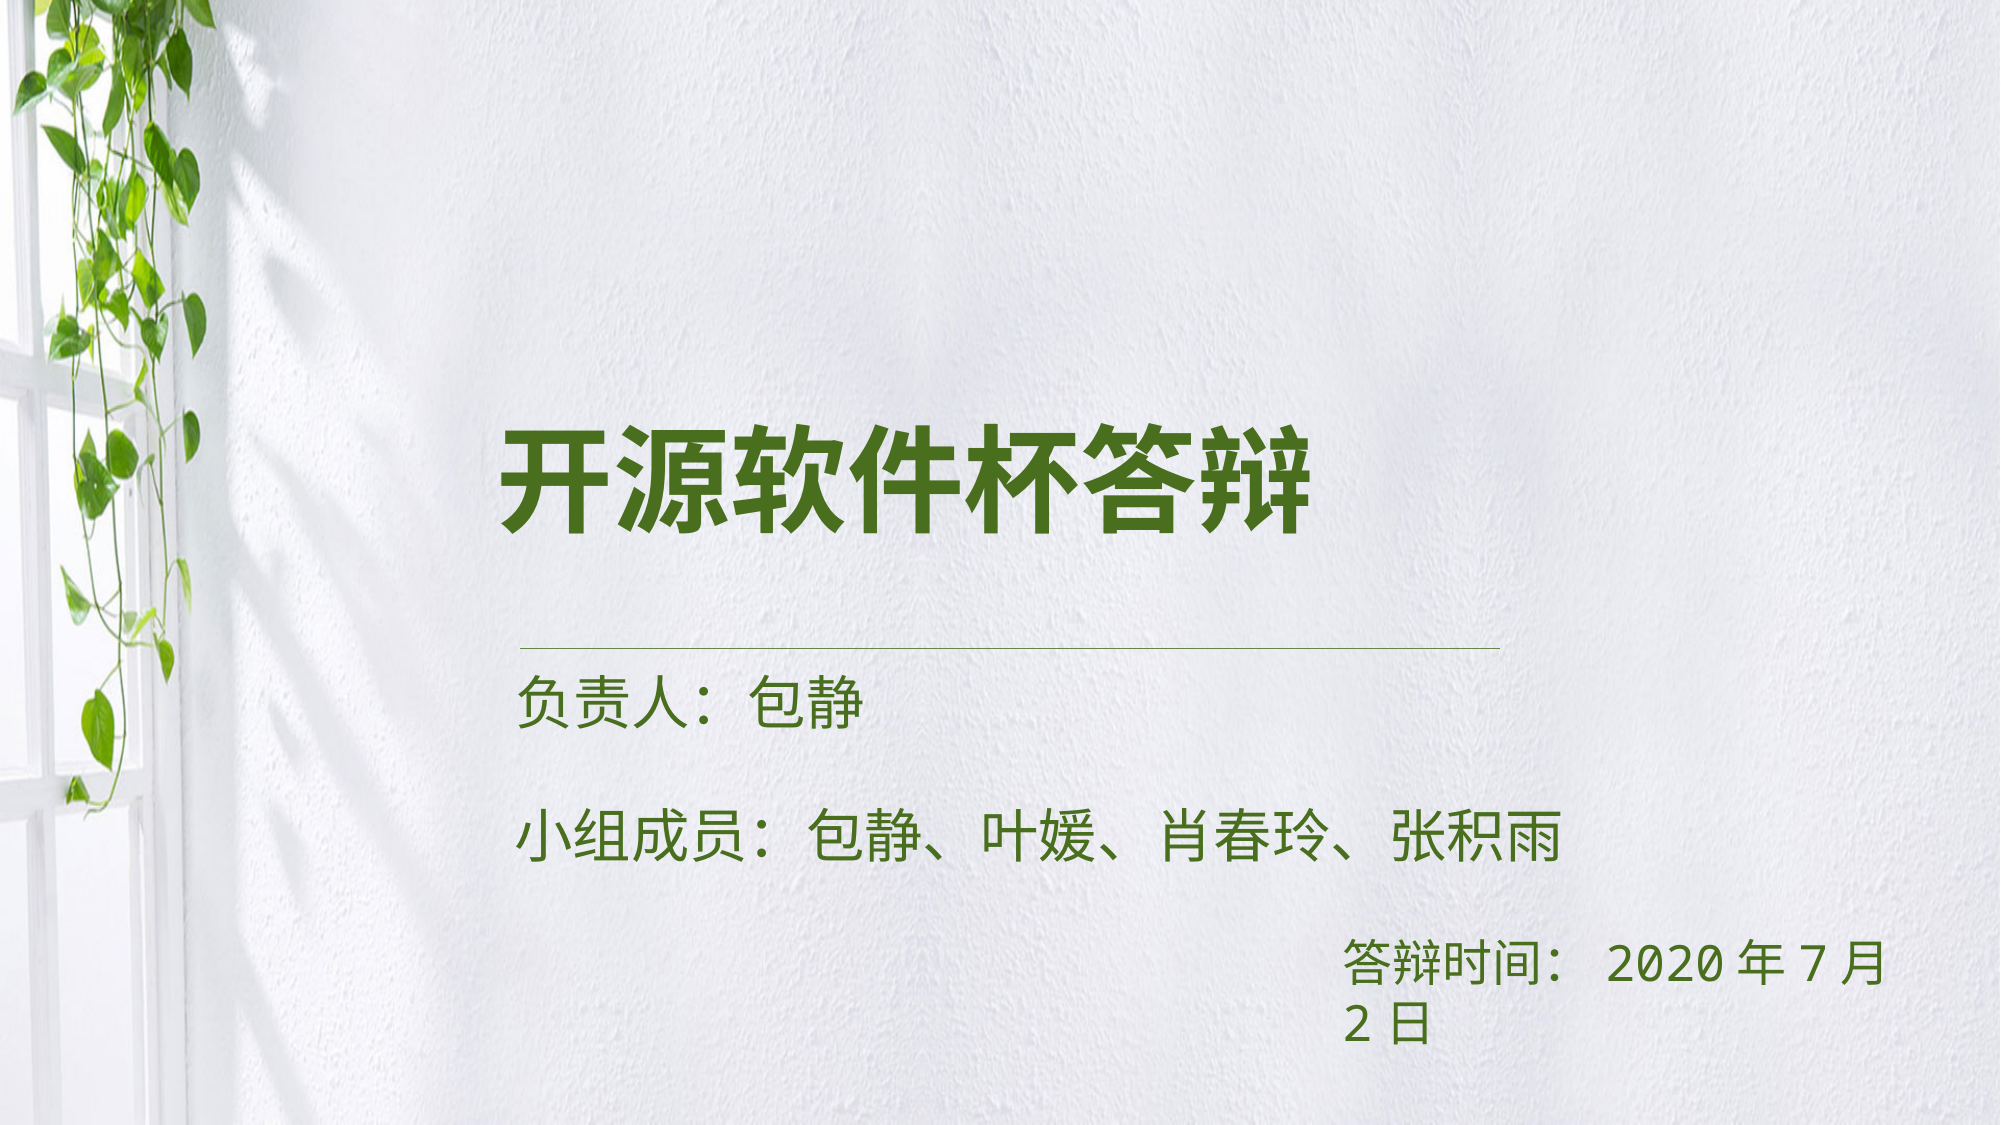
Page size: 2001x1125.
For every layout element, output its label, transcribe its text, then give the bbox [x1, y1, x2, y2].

picture [0, 0, 2001, 1125]
text_box 开源软件杯答辩 [482, 399, 1844, 555]
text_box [500, 648, 1500, 745]
text_box 答辩时间：2020年7月2日 [1328, 923, 1940, 1059]
text_box 小组成员：包静、叶媛、肖春玲、张积雨 [500, 791, 1616, 877]
